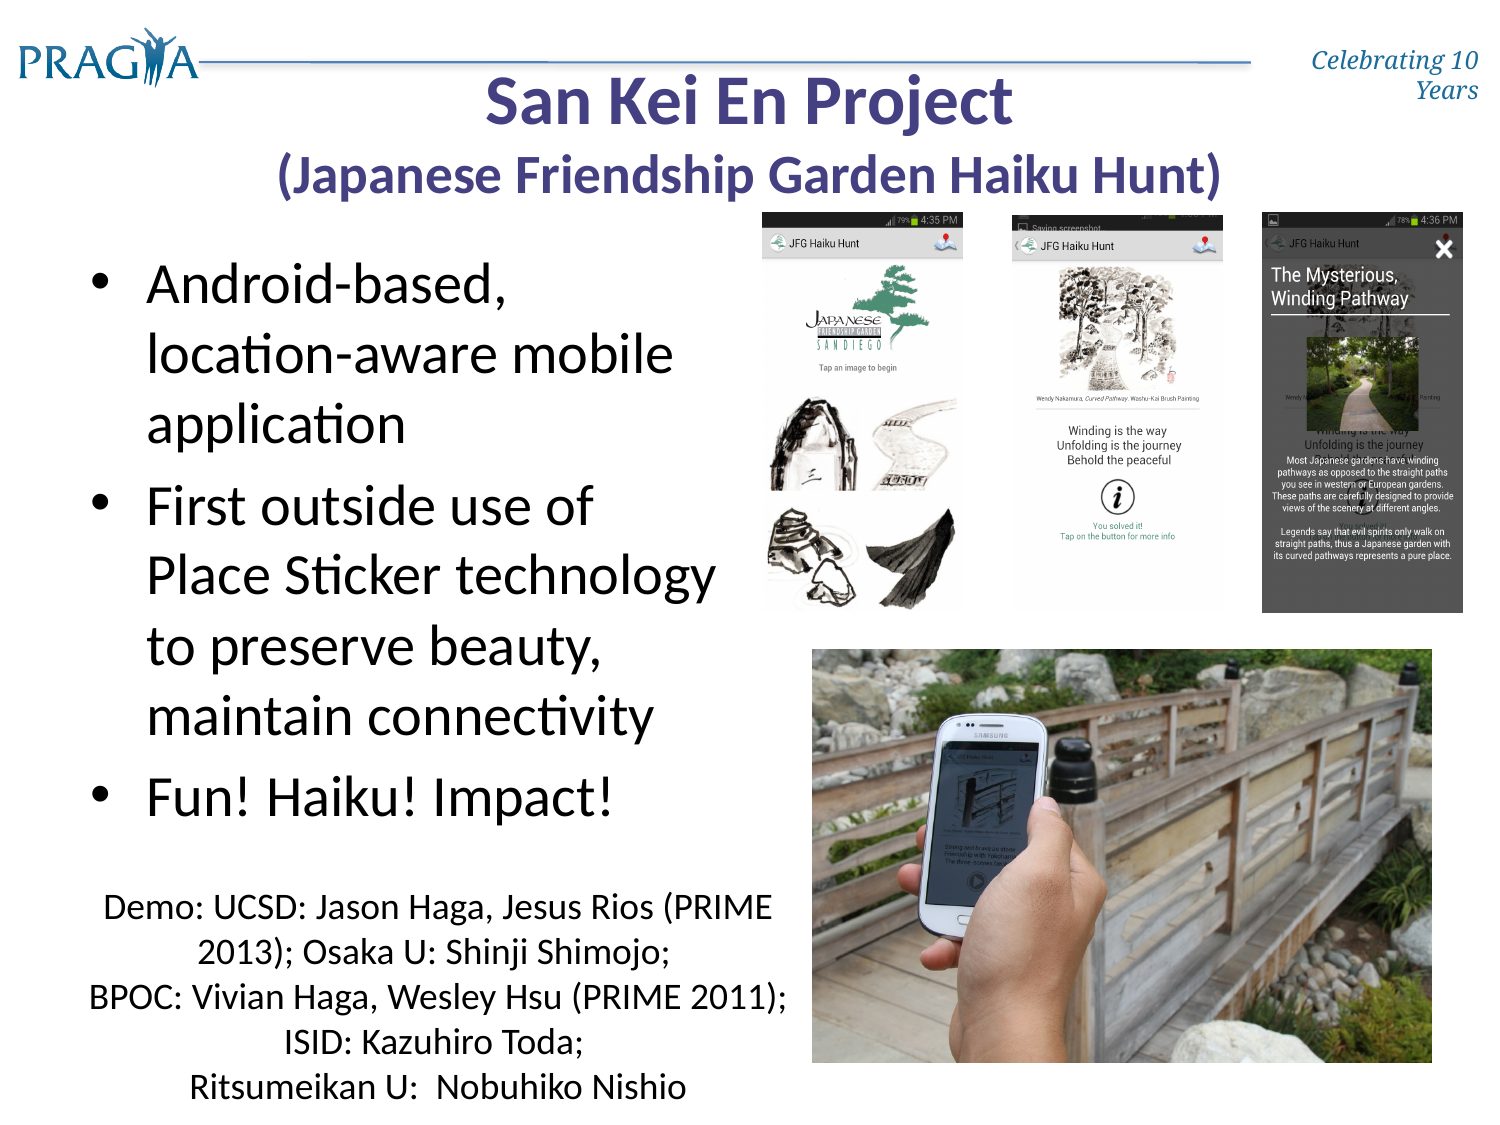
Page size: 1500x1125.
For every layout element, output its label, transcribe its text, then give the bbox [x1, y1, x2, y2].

text_box Demo: UCSD: Jason Haga, Jesus Rios (PRIME 2013); Osaka U: Shinji Shimojo; BPOC: Vivian Haga, Wesley Hsu (PRIME 2011); ISID: Kazuhiro Toda; Ritsumeikan U: Nobuhiko Nishio [62, 874, 815, 1115]
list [812, 649, 1432, 1063]
picture [1262, 212, 1463, 613]
title San Kei En Project (Japanese Friendship Garden Haiku Hunt) [75, 45, 1425, 213]
picture [762, 212, 963, 613]
picture [18, 27, 200, 88]
picture [1012, 215, 1223, 612]
list Android-based, location-aware mobile application First outside use of Place Sticker technology to preserve beauty, maintain connectivity Fun! Haiku! Impact! [75, 237, 738, 874]
